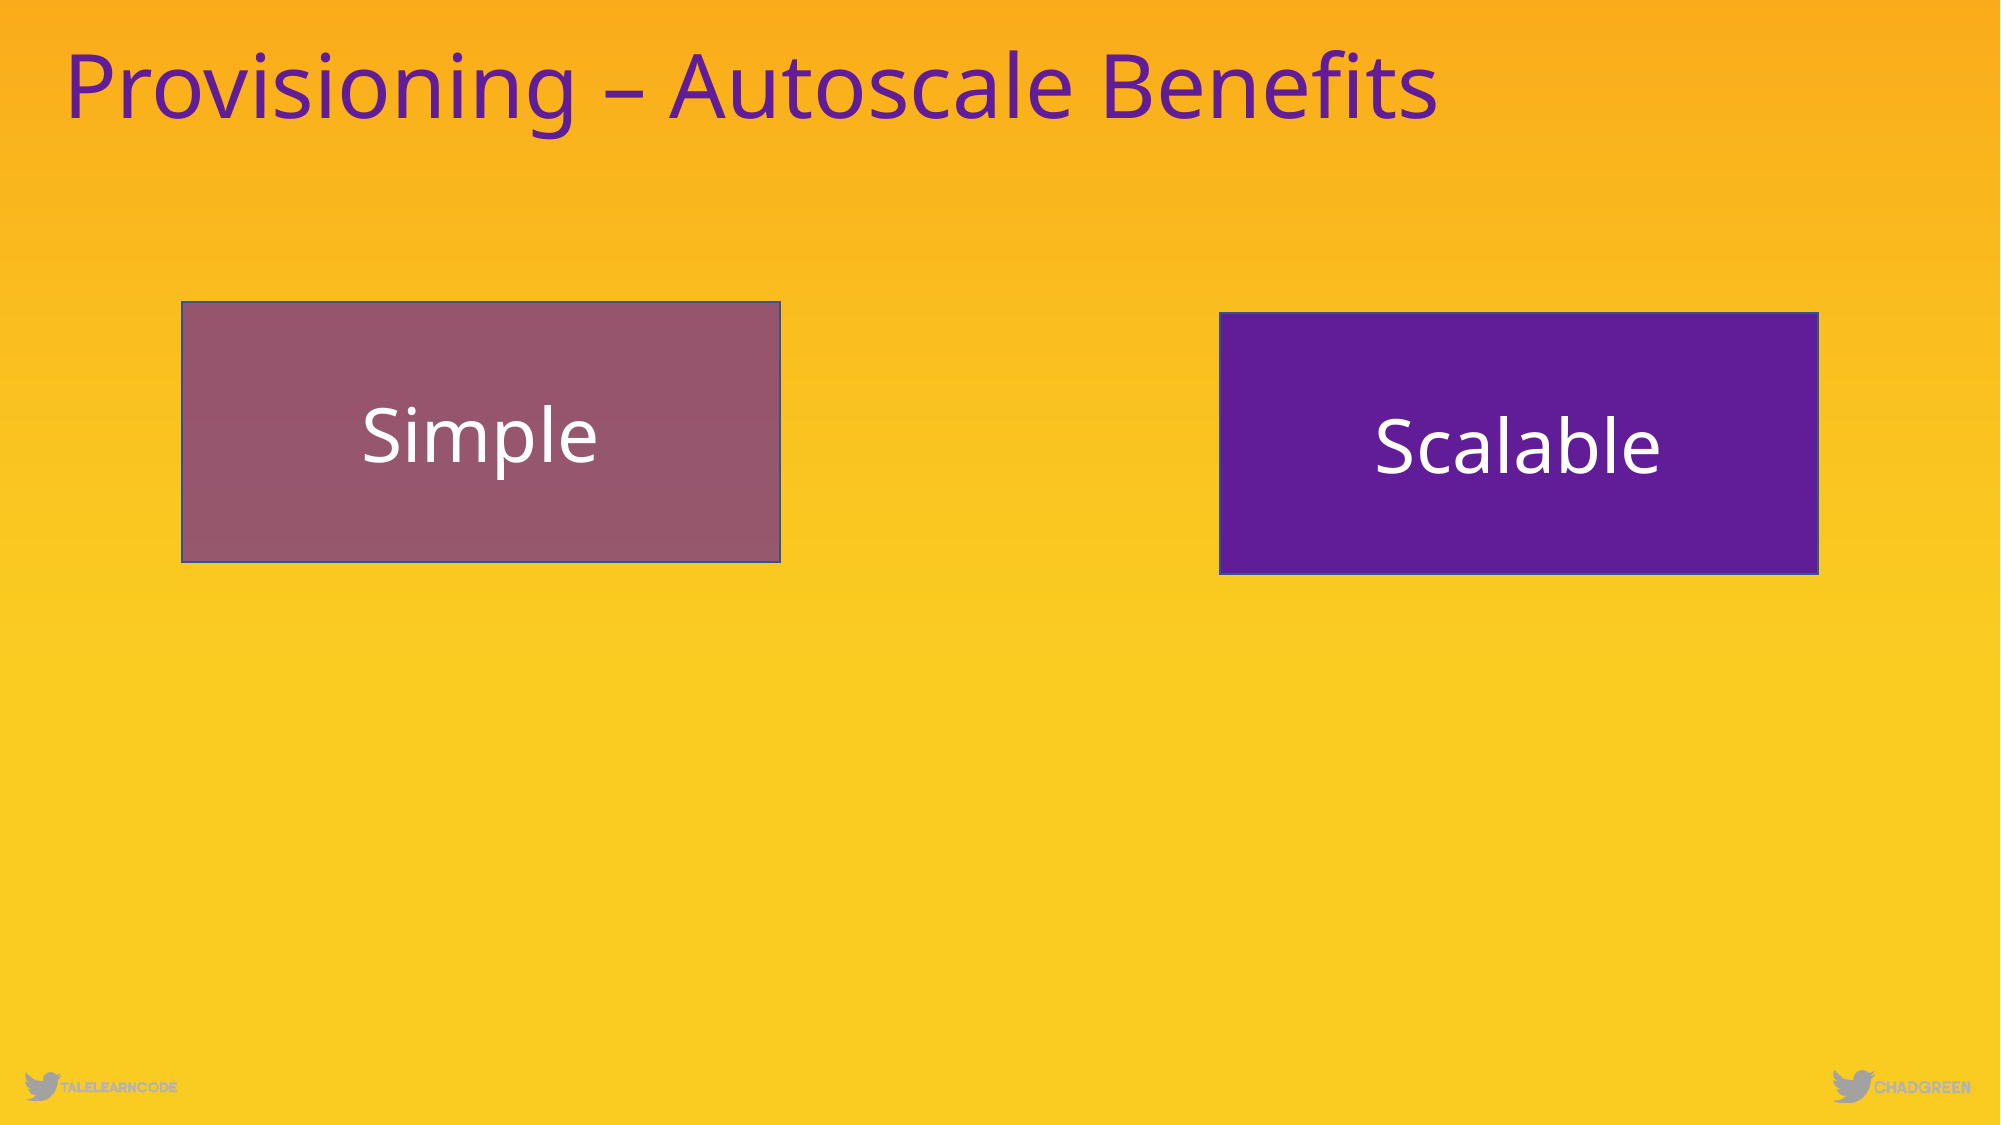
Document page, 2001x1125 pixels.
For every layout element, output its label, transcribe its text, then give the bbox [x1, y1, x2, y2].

title Provisioning – Autoscale Benefits [48, 34, 1947, 146]
text_box Scalable [1219, 312, 1819, 575]
picture [0, 0, 2001, 1125]
text_box Simple [181, 301, 781, 563]
